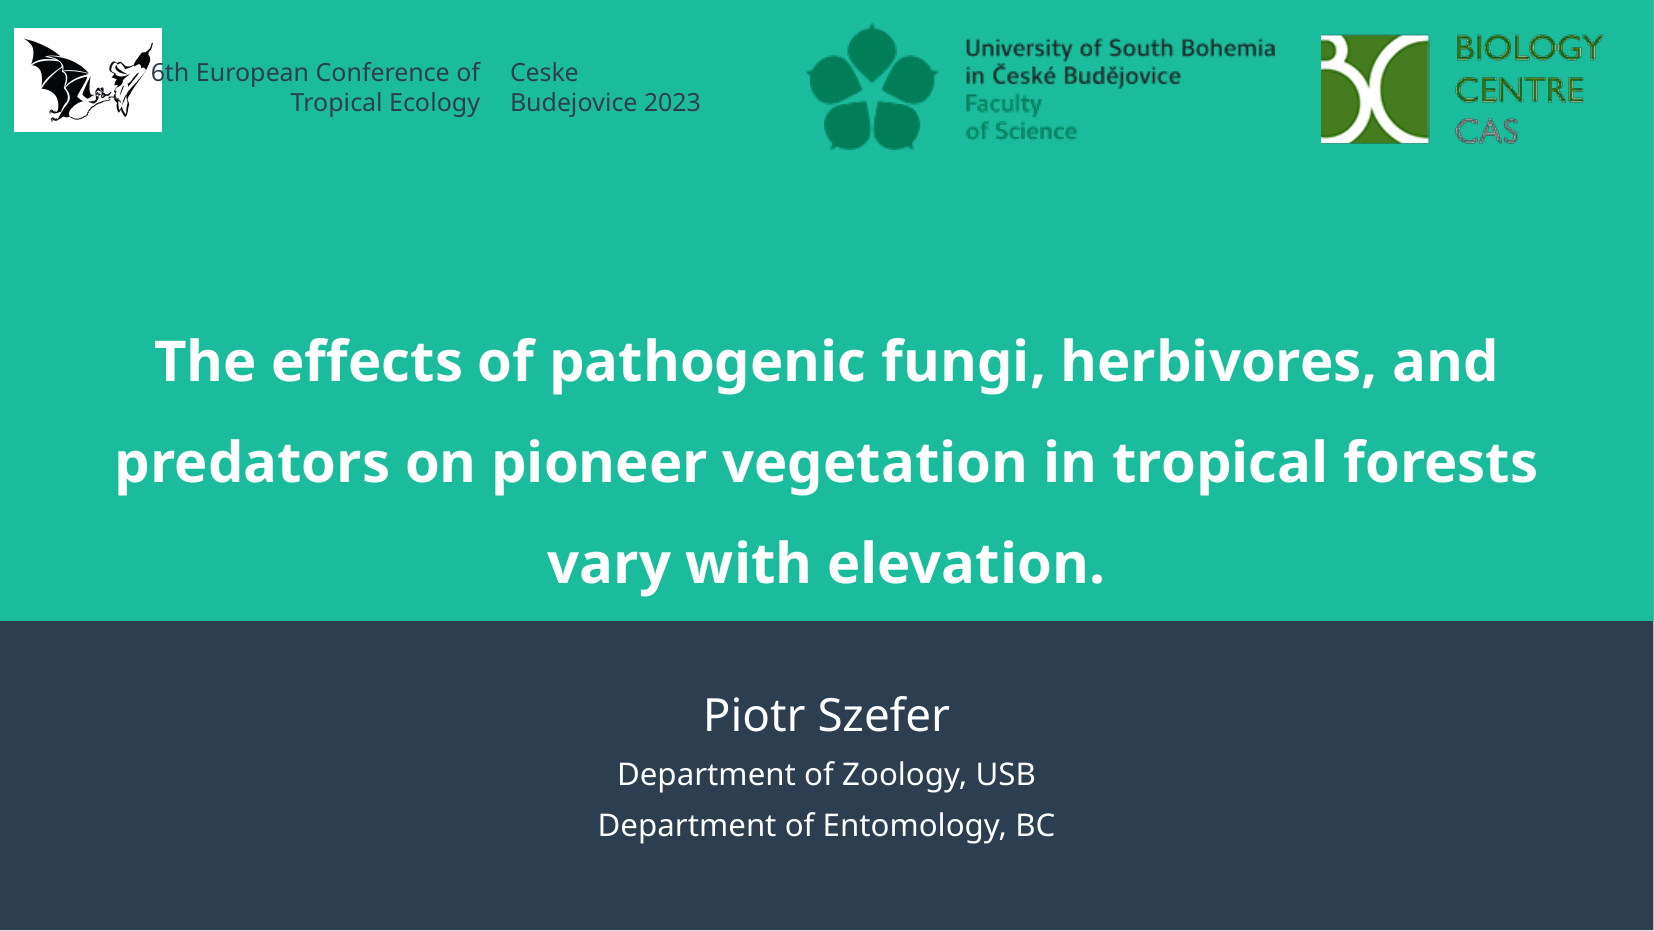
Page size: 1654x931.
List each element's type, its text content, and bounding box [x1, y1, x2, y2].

picture [1321, 29, 1613, 150]
picture [806, 23, 1275, 150]
picture [14, 28, 162, 133]
text_box 6th European Conference of Tropical Ecology [162, 49, 495, 124]
subtitle Piotr Szefer Department of Zoology, USB Department of Entomology, BC [59, 494, 1595, 931]
title The effects of pathogenic fungi, herbivores, and predators on pioneer vegetation in tropical forests vary with elevation. [59, 291, 1595, 494]
text_box Ceske Budejovice 2023 [495, 49, 806, 124]
